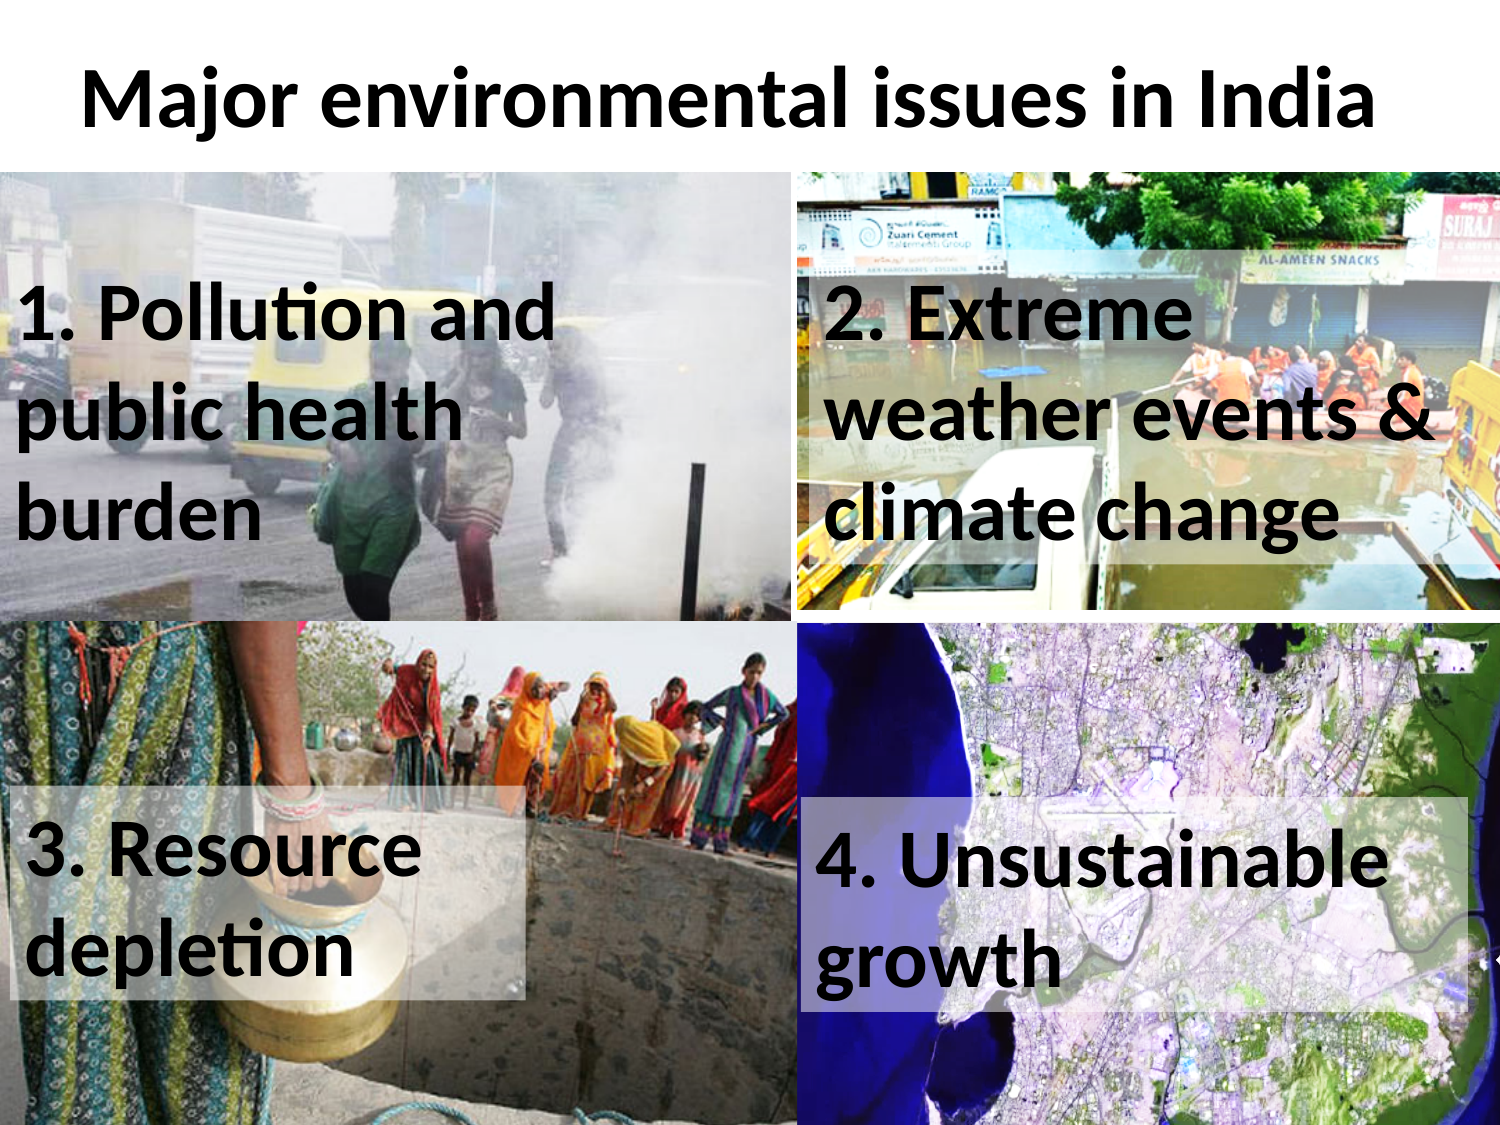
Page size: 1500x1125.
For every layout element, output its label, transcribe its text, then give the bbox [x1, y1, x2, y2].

picture [796, 172, 1500, 610]
text_box Major environmental issues in India [64, 32, 1500, 152]
picture [0, 172, 1500, 1125]
